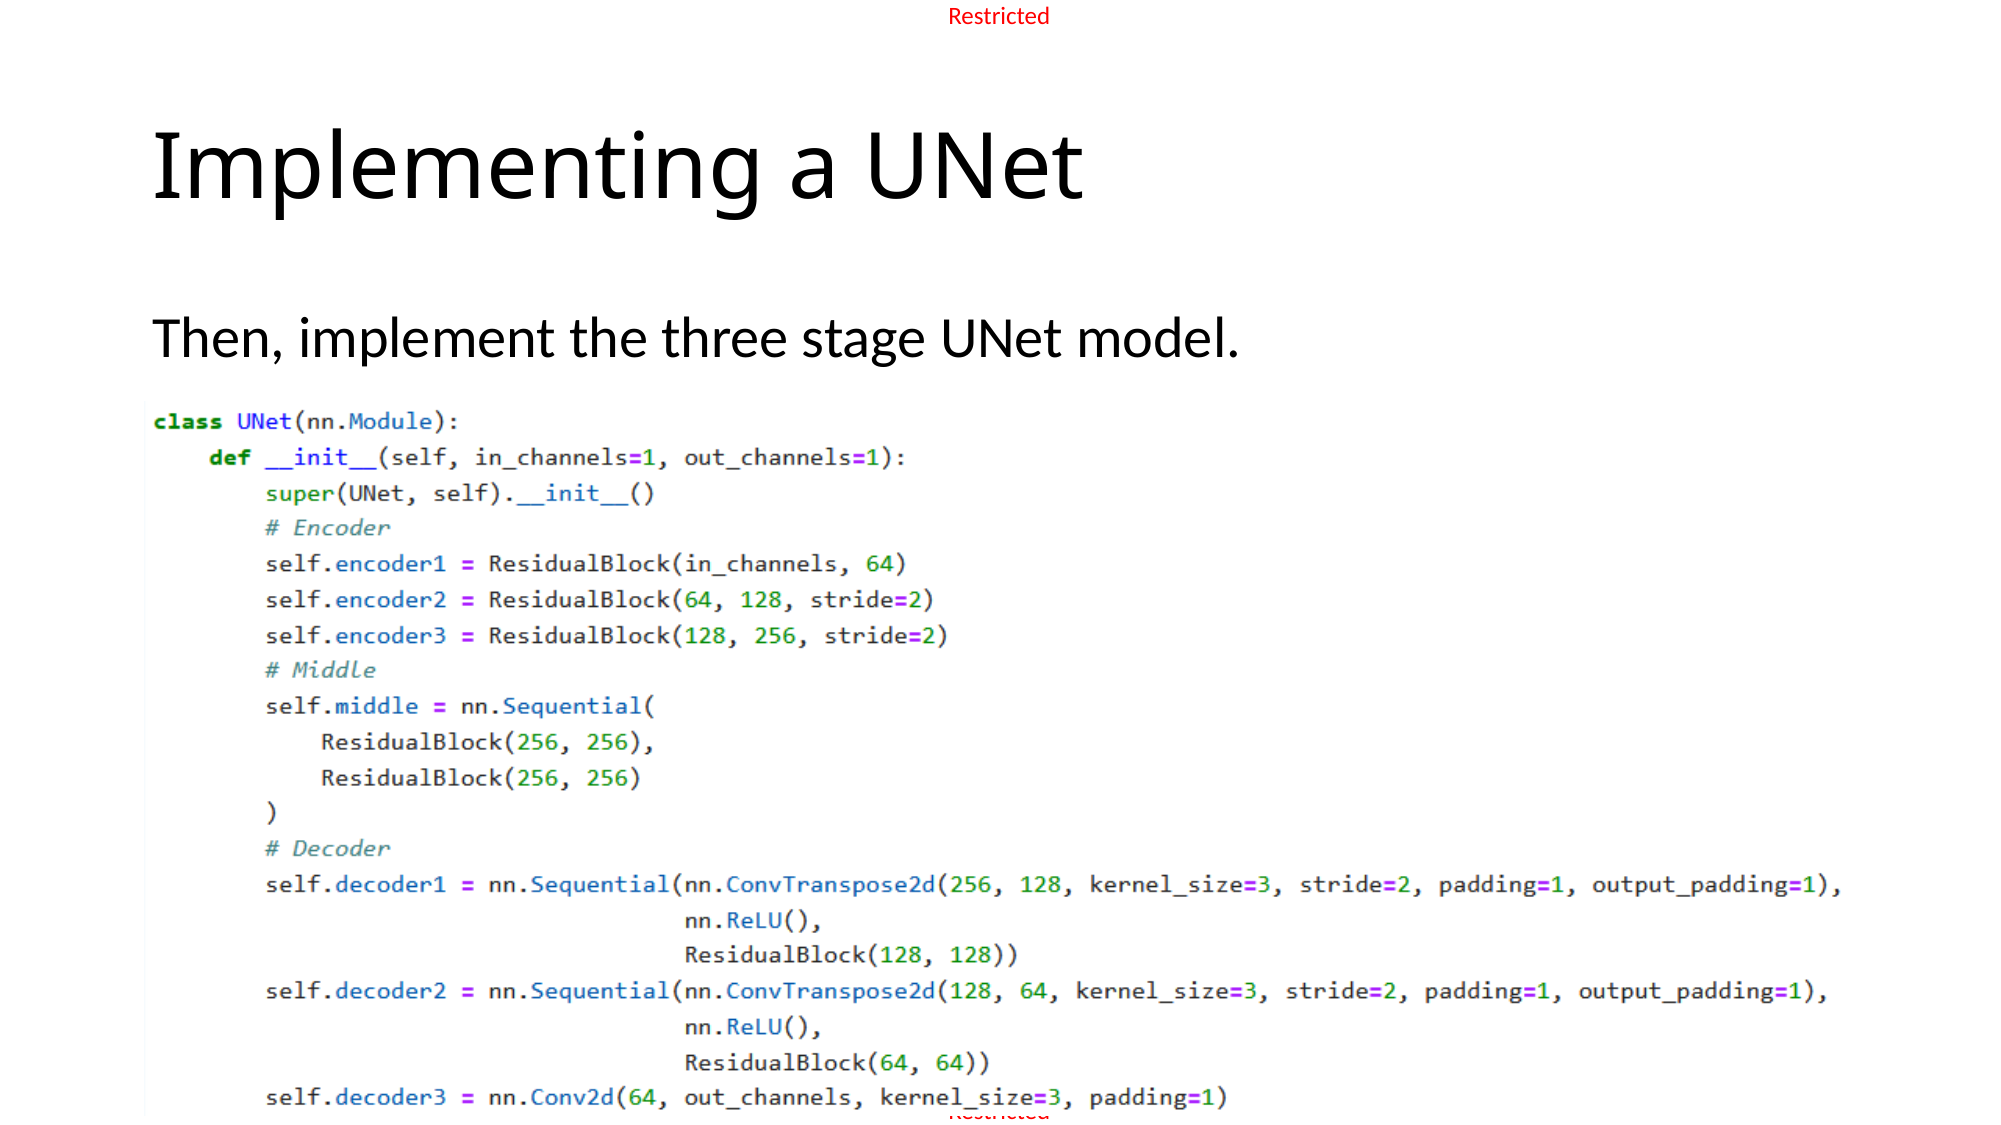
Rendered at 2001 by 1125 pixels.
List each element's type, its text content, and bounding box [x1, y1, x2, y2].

list Then, implement the three stage UNet model. [137, 299, 1863, 1014]
picture [144, 401, 1856, 1117]
title Implementing a UNet [137, 59, 1863, 278]
